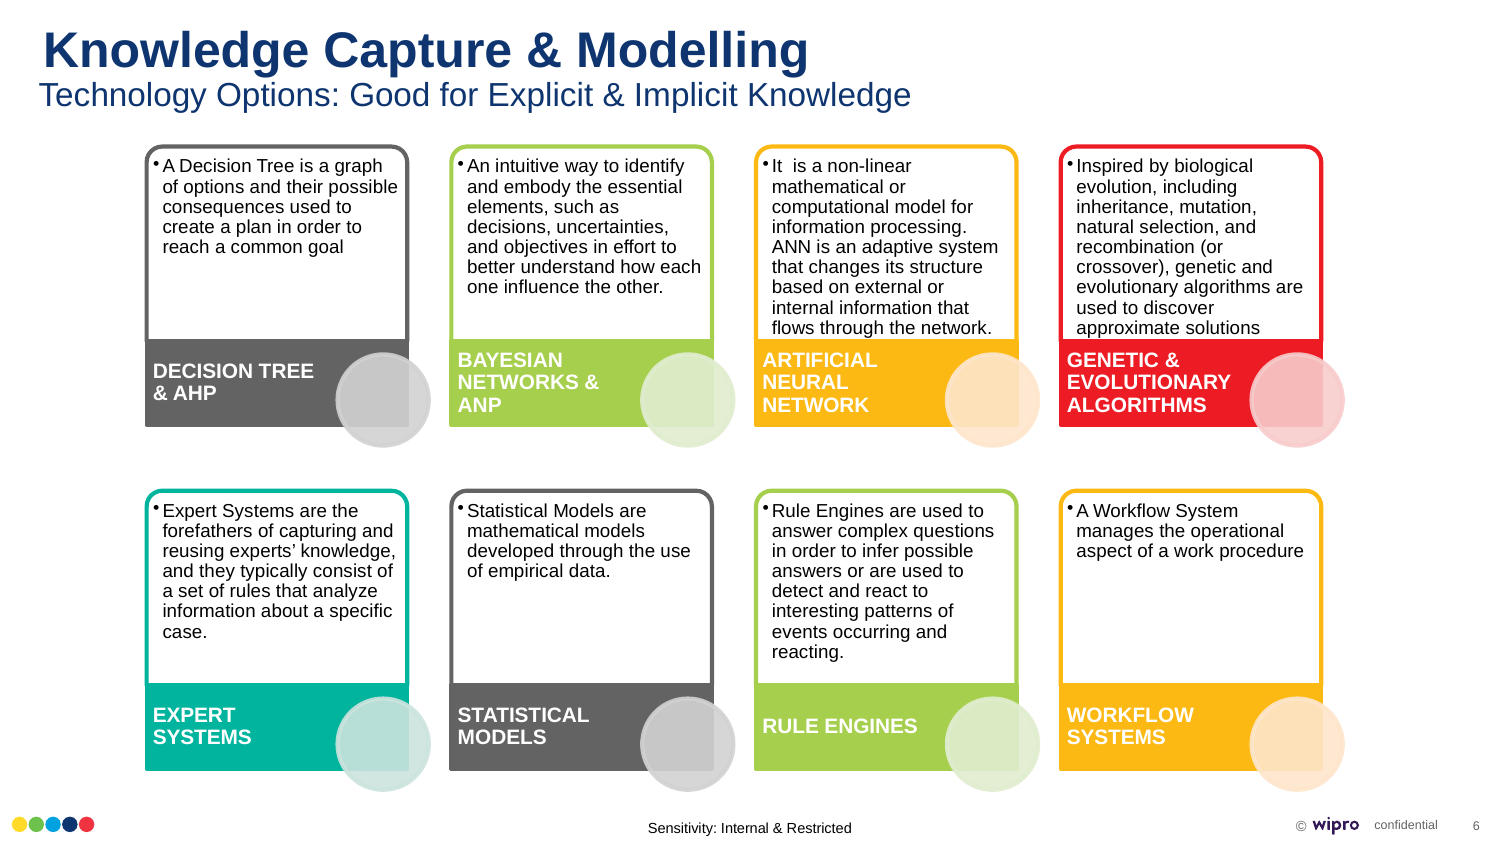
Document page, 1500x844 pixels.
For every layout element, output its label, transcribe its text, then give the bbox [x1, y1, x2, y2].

text_box Technology Options: Good for Explicit & Implicit Knowledge [23, 66, 991, 161]
title Knowledge Capture & Modelling [42, 12, 904, 66]
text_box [88, 146, 1401, 791]
